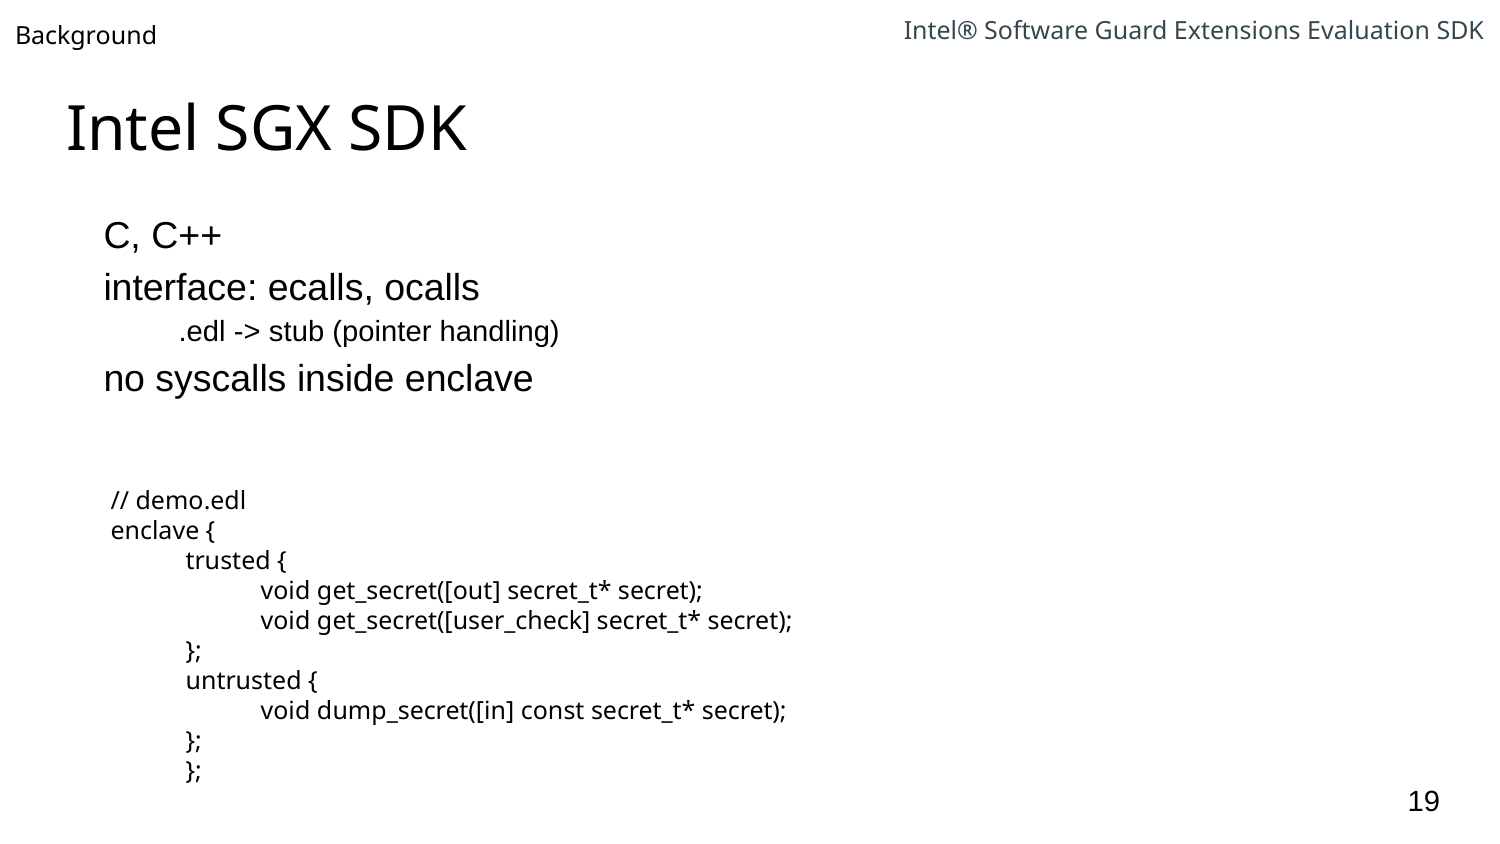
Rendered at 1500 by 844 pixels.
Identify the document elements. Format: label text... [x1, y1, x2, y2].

slide_number ‹#› [1392, 767, 1483, 833]
subtitle Intel® Software Guard Extensions Evaluation SDK [330, 0, 1500, 65]
title Intel SGX SDK [51, 72, 1449, 167]
text_box // demo.edl enclave { trusted { void get_secret([out] secret_t* secret); void get_secret([user_check] secret_t* secret); }; untrusted { void dump_secret([in] const secret_t* secret); }; }; [95, 469, 1405, 789]
subtitle Background [0, 0, 330, 65]
list C, C++ interface: ecalls, ocalls .edl -> stub (pointer handling) no syscalls inside enclave [51, 189, 1449, 750]
